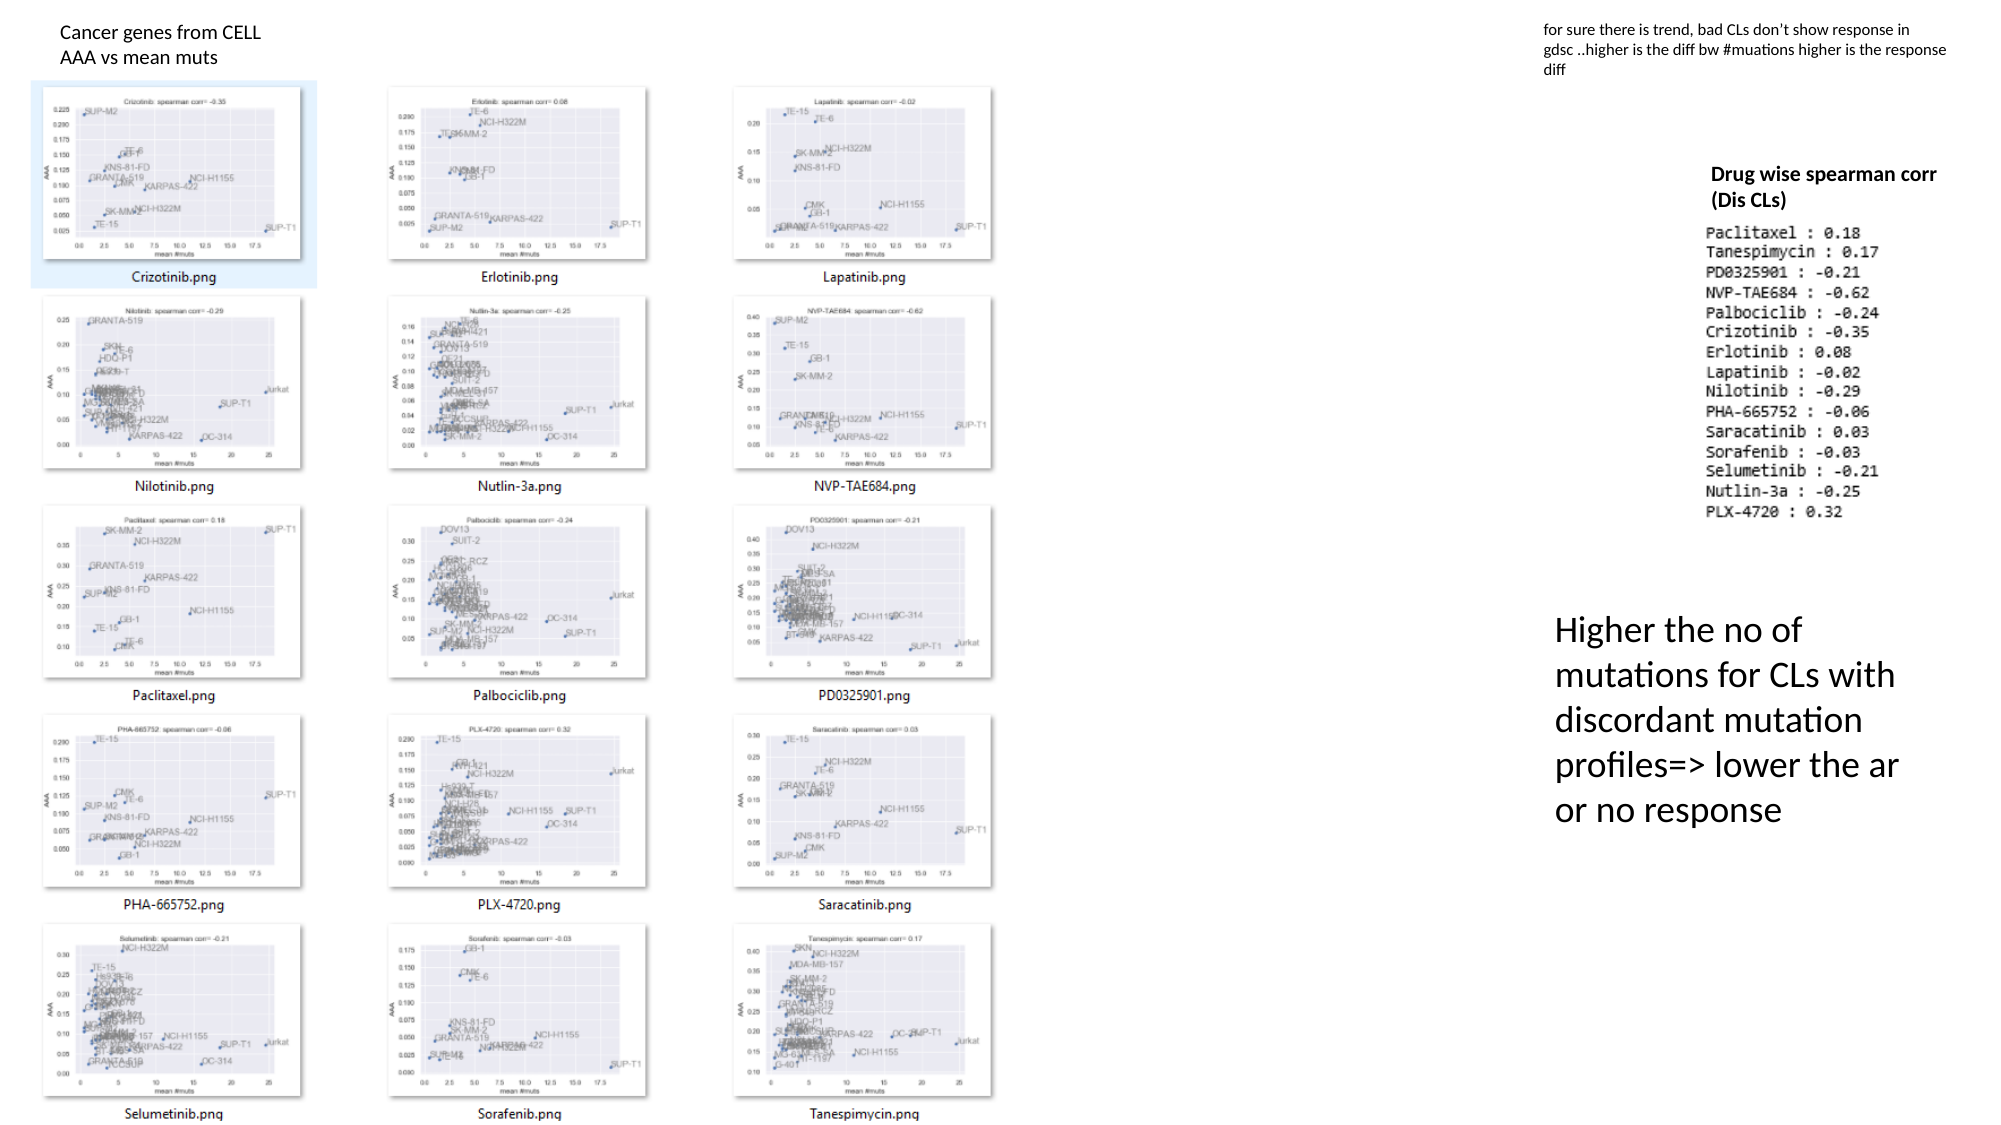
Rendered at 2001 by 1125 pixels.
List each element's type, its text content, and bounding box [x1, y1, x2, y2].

picture [1696, 220, 1902, 533]
text_box Higher the no of mutations for CLs with discordant mutation profiles=> lower the ar or no response [1539, 597, 1920, 837]
picture [24, 76, 1002, 1125]
text_box for sure there is trend, bad CLs don’t show response in gdsc ..higher is the diff bw #muations higher is the response diff [1528, 11, 1987, 106]
text_box Cancer genes from CELL AAA vs mean muts [45, 11, 401, 76]
text_box Drug wise spearman corr (Dis CLs) [1696, 152, 1963, 220]
